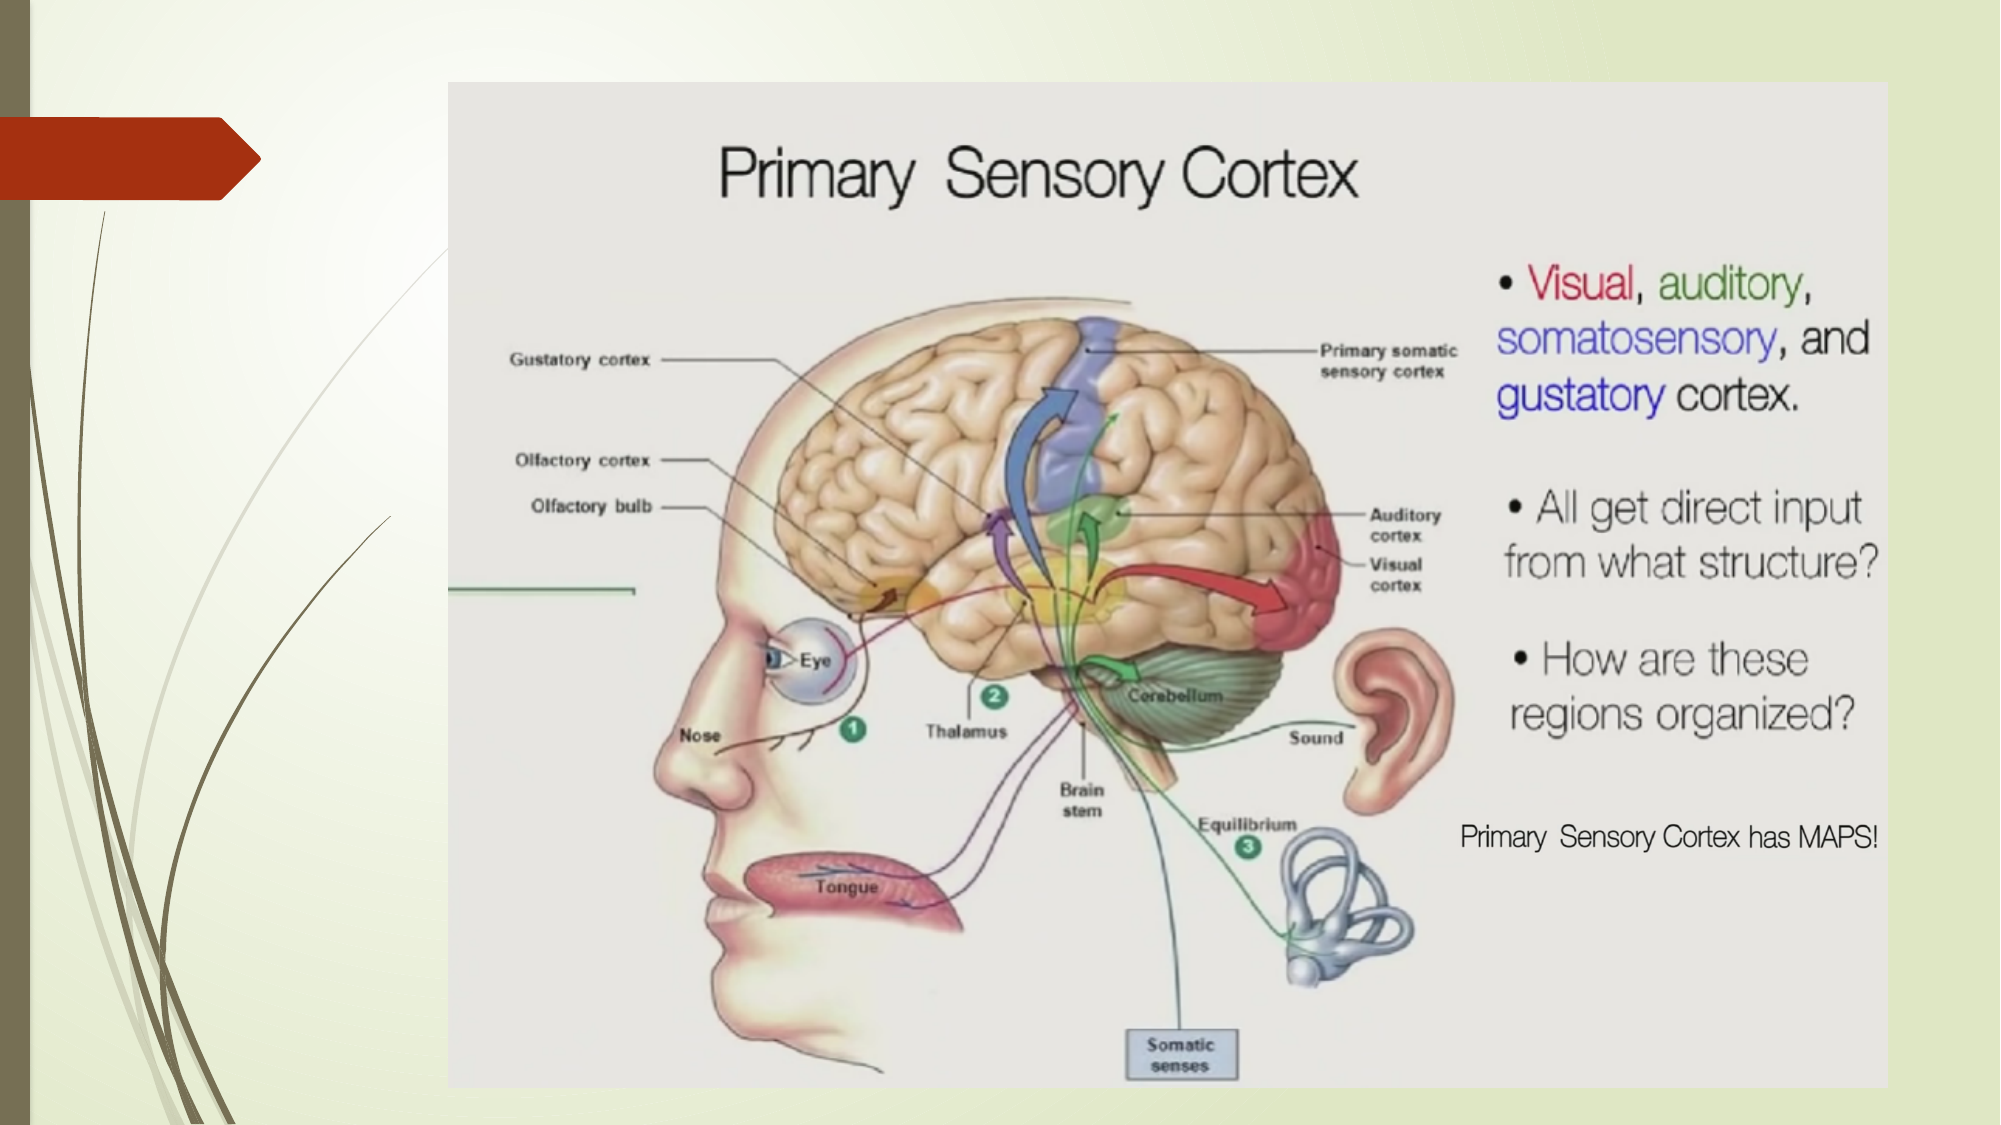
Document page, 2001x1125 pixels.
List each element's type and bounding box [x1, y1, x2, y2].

list [448, 82, 1888, 1088]
picture [1441, 812, 1888, 856]
